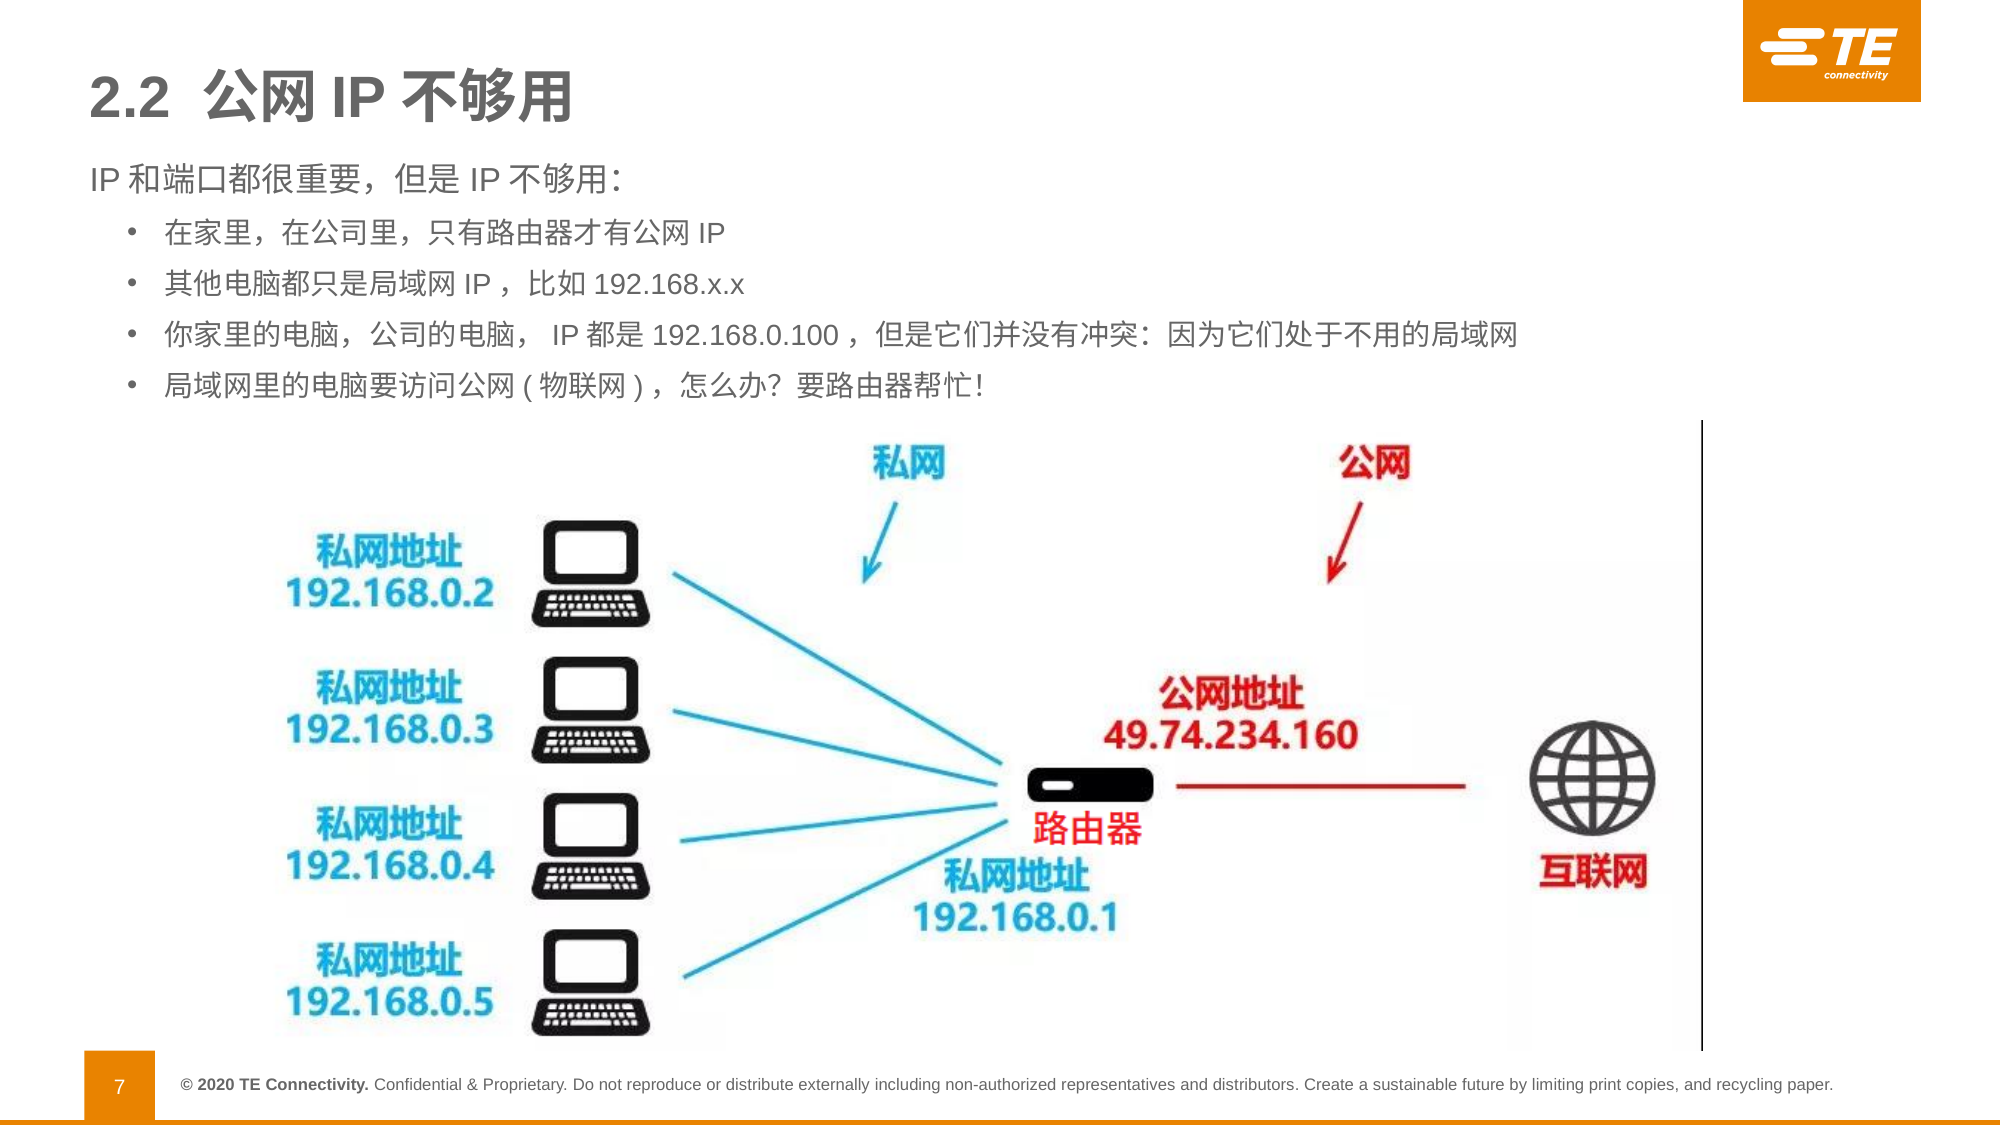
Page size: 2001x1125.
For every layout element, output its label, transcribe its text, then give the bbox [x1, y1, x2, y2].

slide_number 7 [84, 1050, 155, 1121]
list IP和端口都很重要，但是IP不够用： 在家里，在公司里，只有路由器才有公网IP 其他电脑都只是局域网IP，比如192.168.x.x 你家里的电脑，公司的电脑，IP都是192.168.0.100，但是它们并没有冲突：因为它们处于不用的局域网 局域网里的电脑要访问公网(物联网)，怎么办？要路由器帮忙！ [89, 154, 1921, 408]
picture [252, 420, 1703, 1051]
picture [1743, 0, 1921, 102]
title 2.2 公网IP不够用 [89, 59, 1703, 135]
